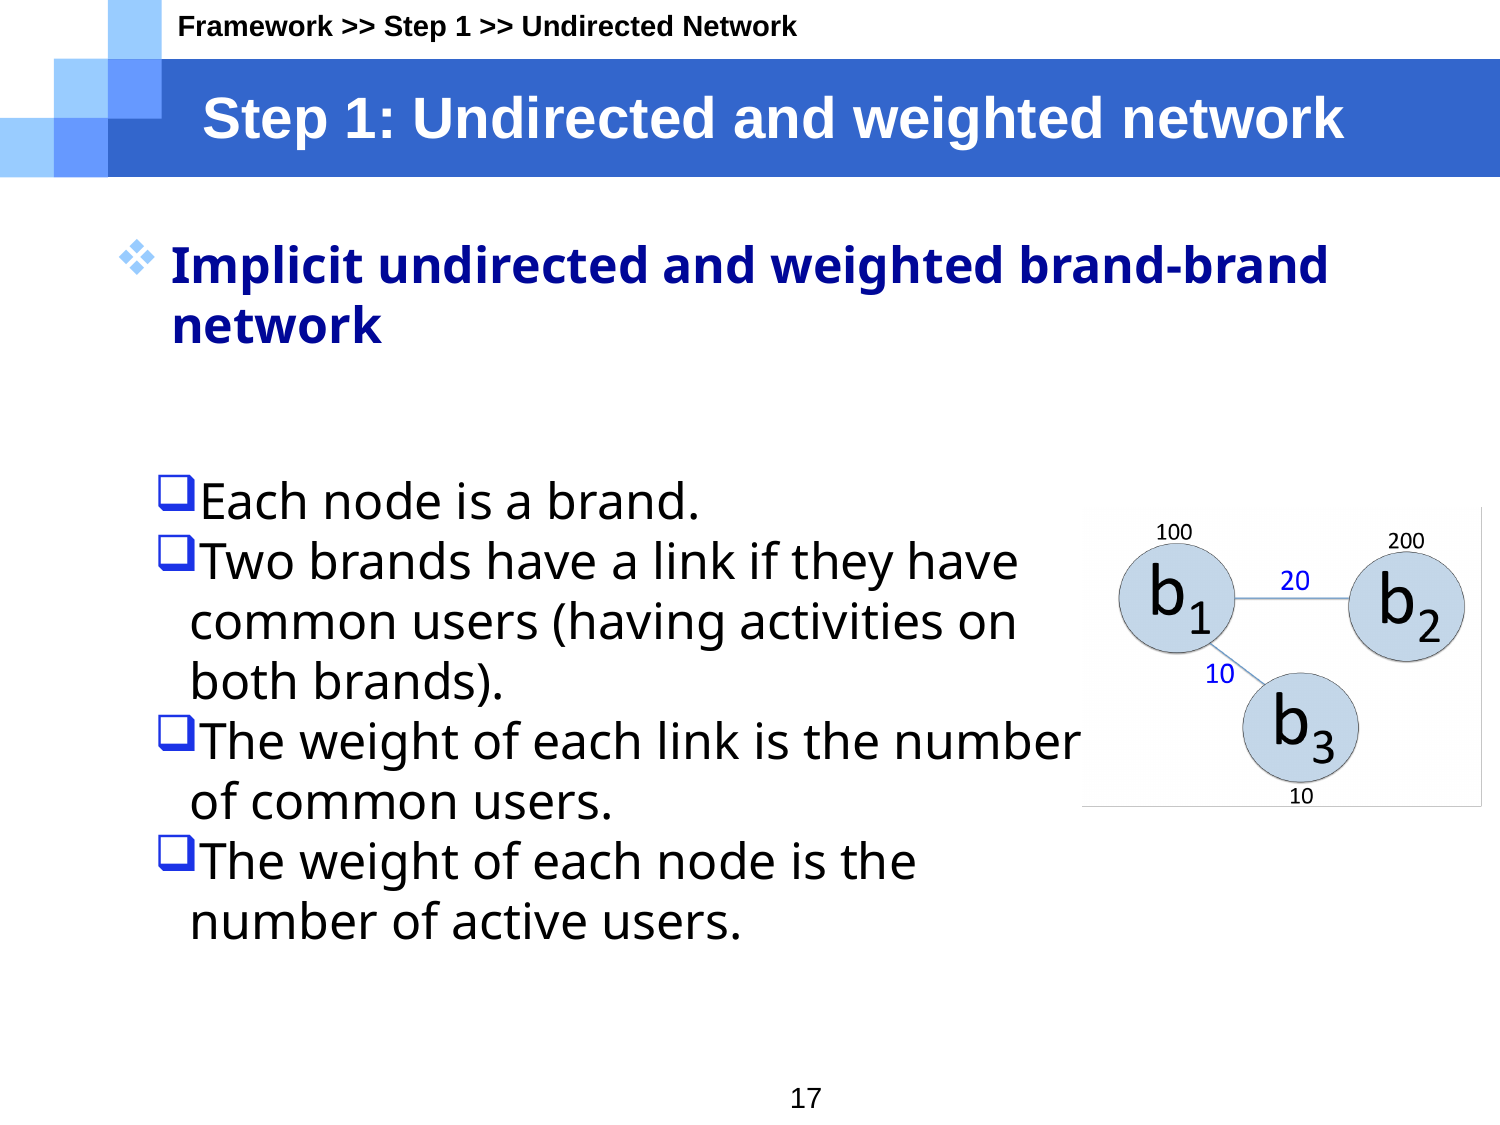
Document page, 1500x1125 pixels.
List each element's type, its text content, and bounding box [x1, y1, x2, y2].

title Step 1: Undirected and weighted network [187, 75, 1400, 155]
slide_number 17 [487, 1072, 838, 1125]
text_box Each node is a brand. Two brands have a link if they have common users (having activities on both brands). The weight of each link is the number of common users. The weight of each node is the number of active users. [99, 462, 1100, 958]
text_box Framework >> Step 1 >> Undirected Network [162, 0, 1213, 63]
picture [1062, 487, 1500, 826]
text_box Implicit undirected and weighted brand-brand network [99, 226, 1450, 485]
